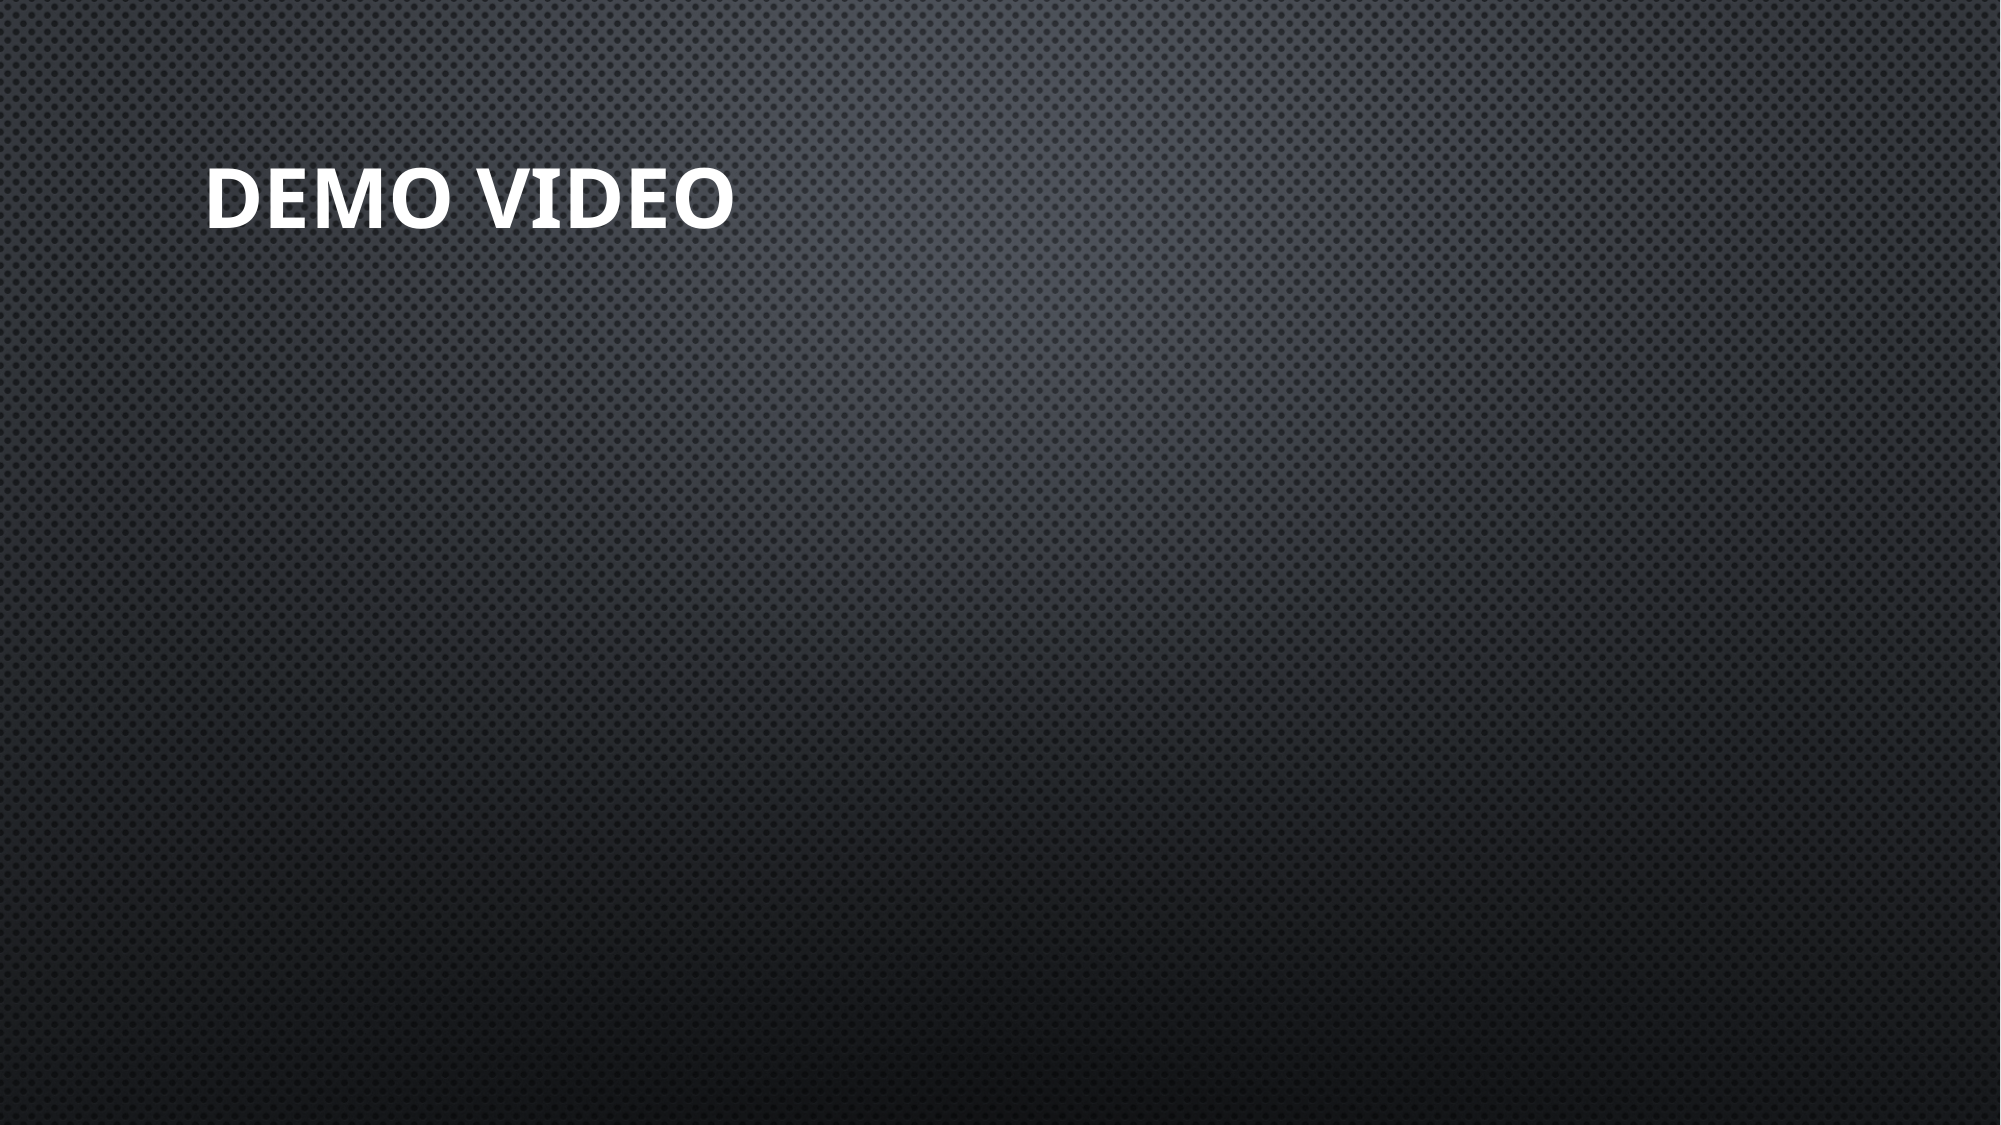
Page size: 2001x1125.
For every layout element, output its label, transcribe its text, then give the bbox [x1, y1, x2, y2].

title Demo Video [187, 99, 1813, 291]
